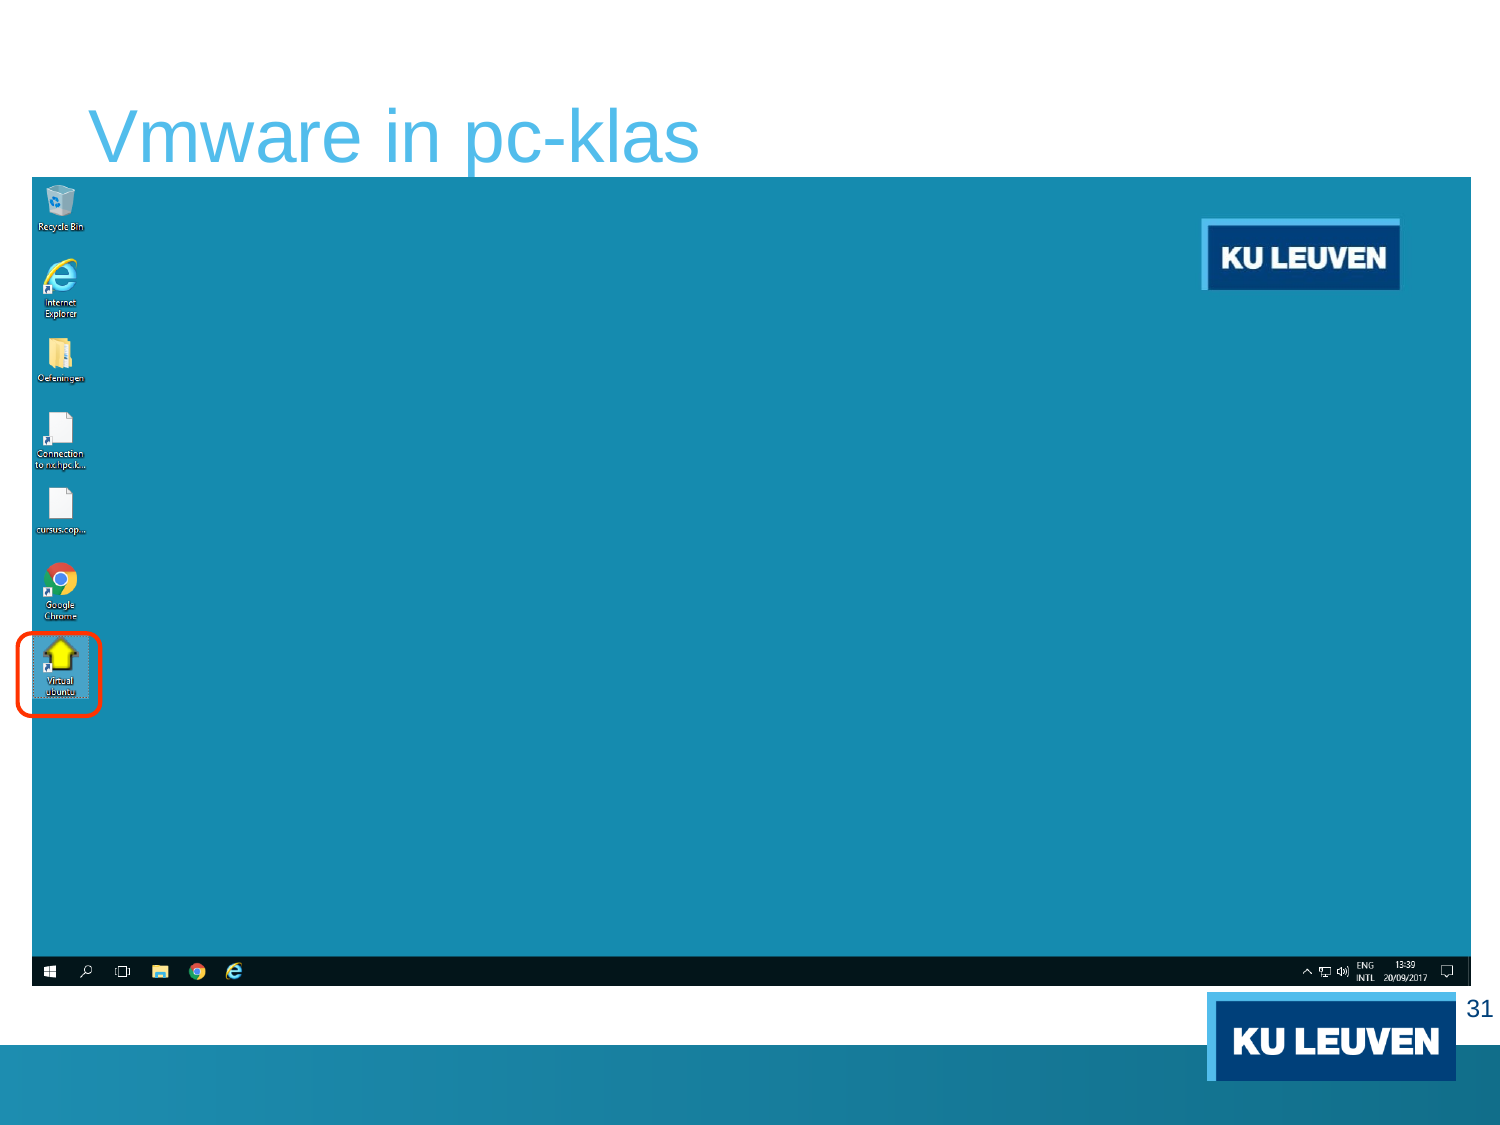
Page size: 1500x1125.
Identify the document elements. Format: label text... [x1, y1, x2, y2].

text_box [17, 176, 1471, 987]
title Vmware in pc-klas [88, 29, 1456, 175]
slide_number 31 [1340, 992, 1495, 1040]
picture [1207, 992, 1456, 1081]
